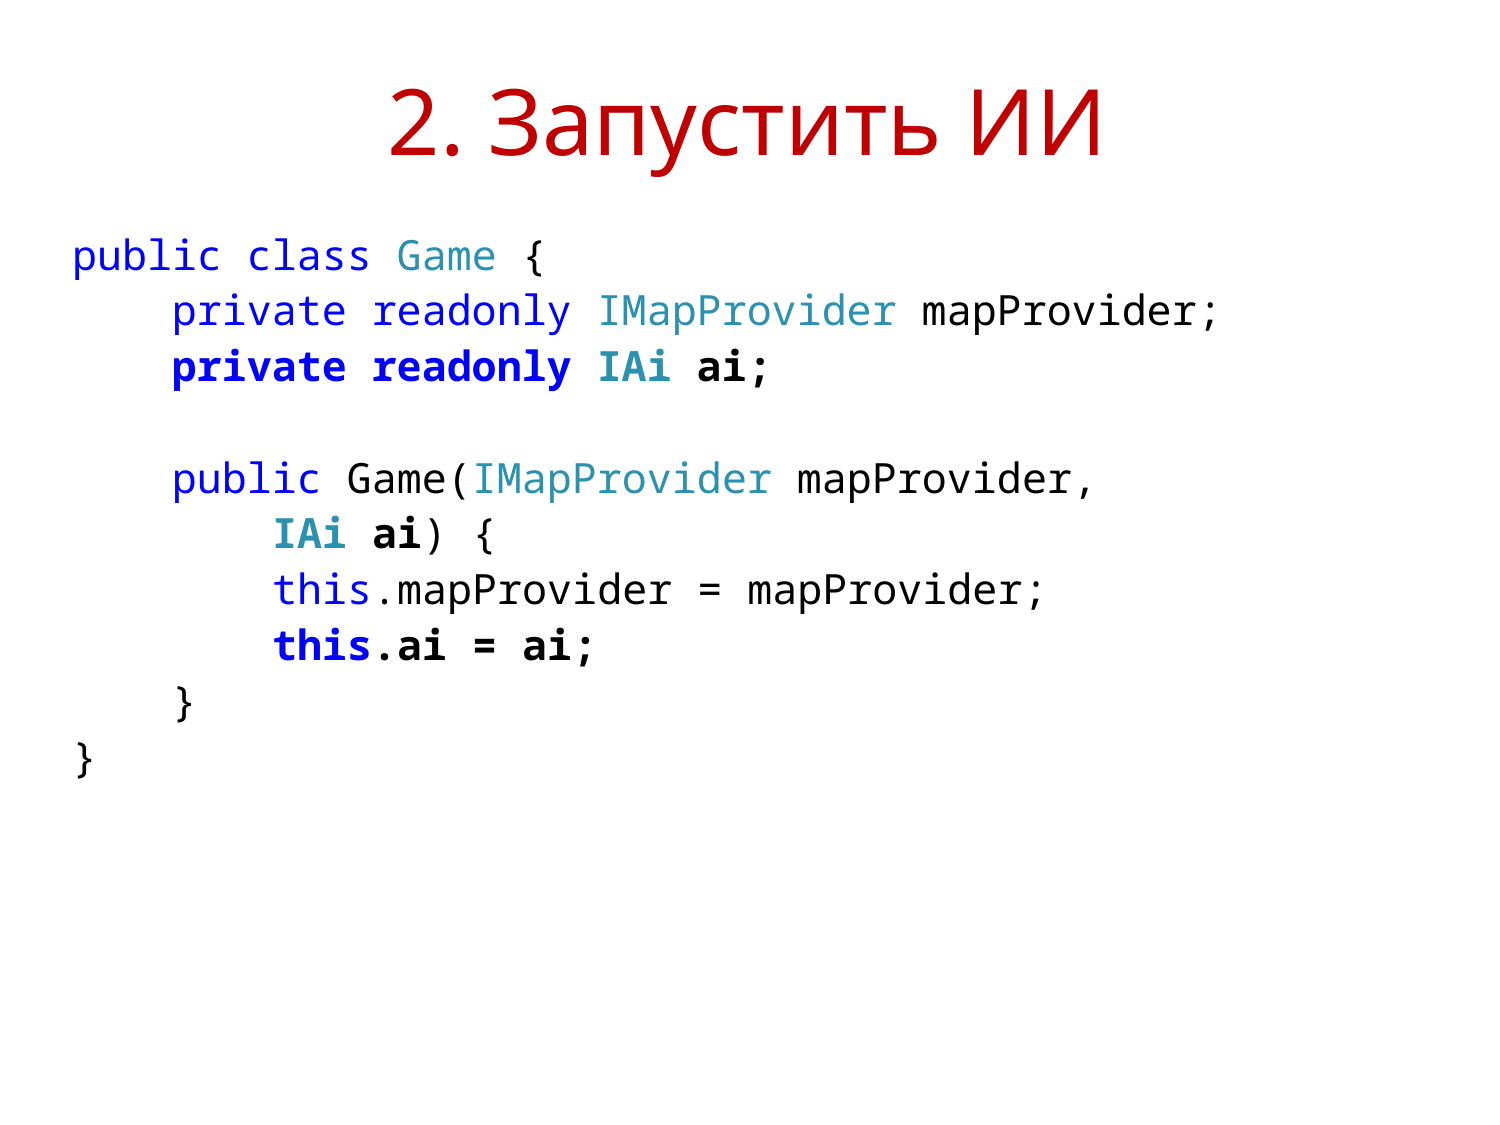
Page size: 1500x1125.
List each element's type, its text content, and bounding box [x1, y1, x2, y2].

list public class Game { private readonly IMapProvider mapProvider; private readonly IAi ai; public Game(IMapProvider mapProvider, IAi ai) { this.mapProvider = mapProvider; this.ai = ai; } } [56, 234, 1439, 1125]
title 2. Запустить ИИ [56, 17, 1439, 234]
